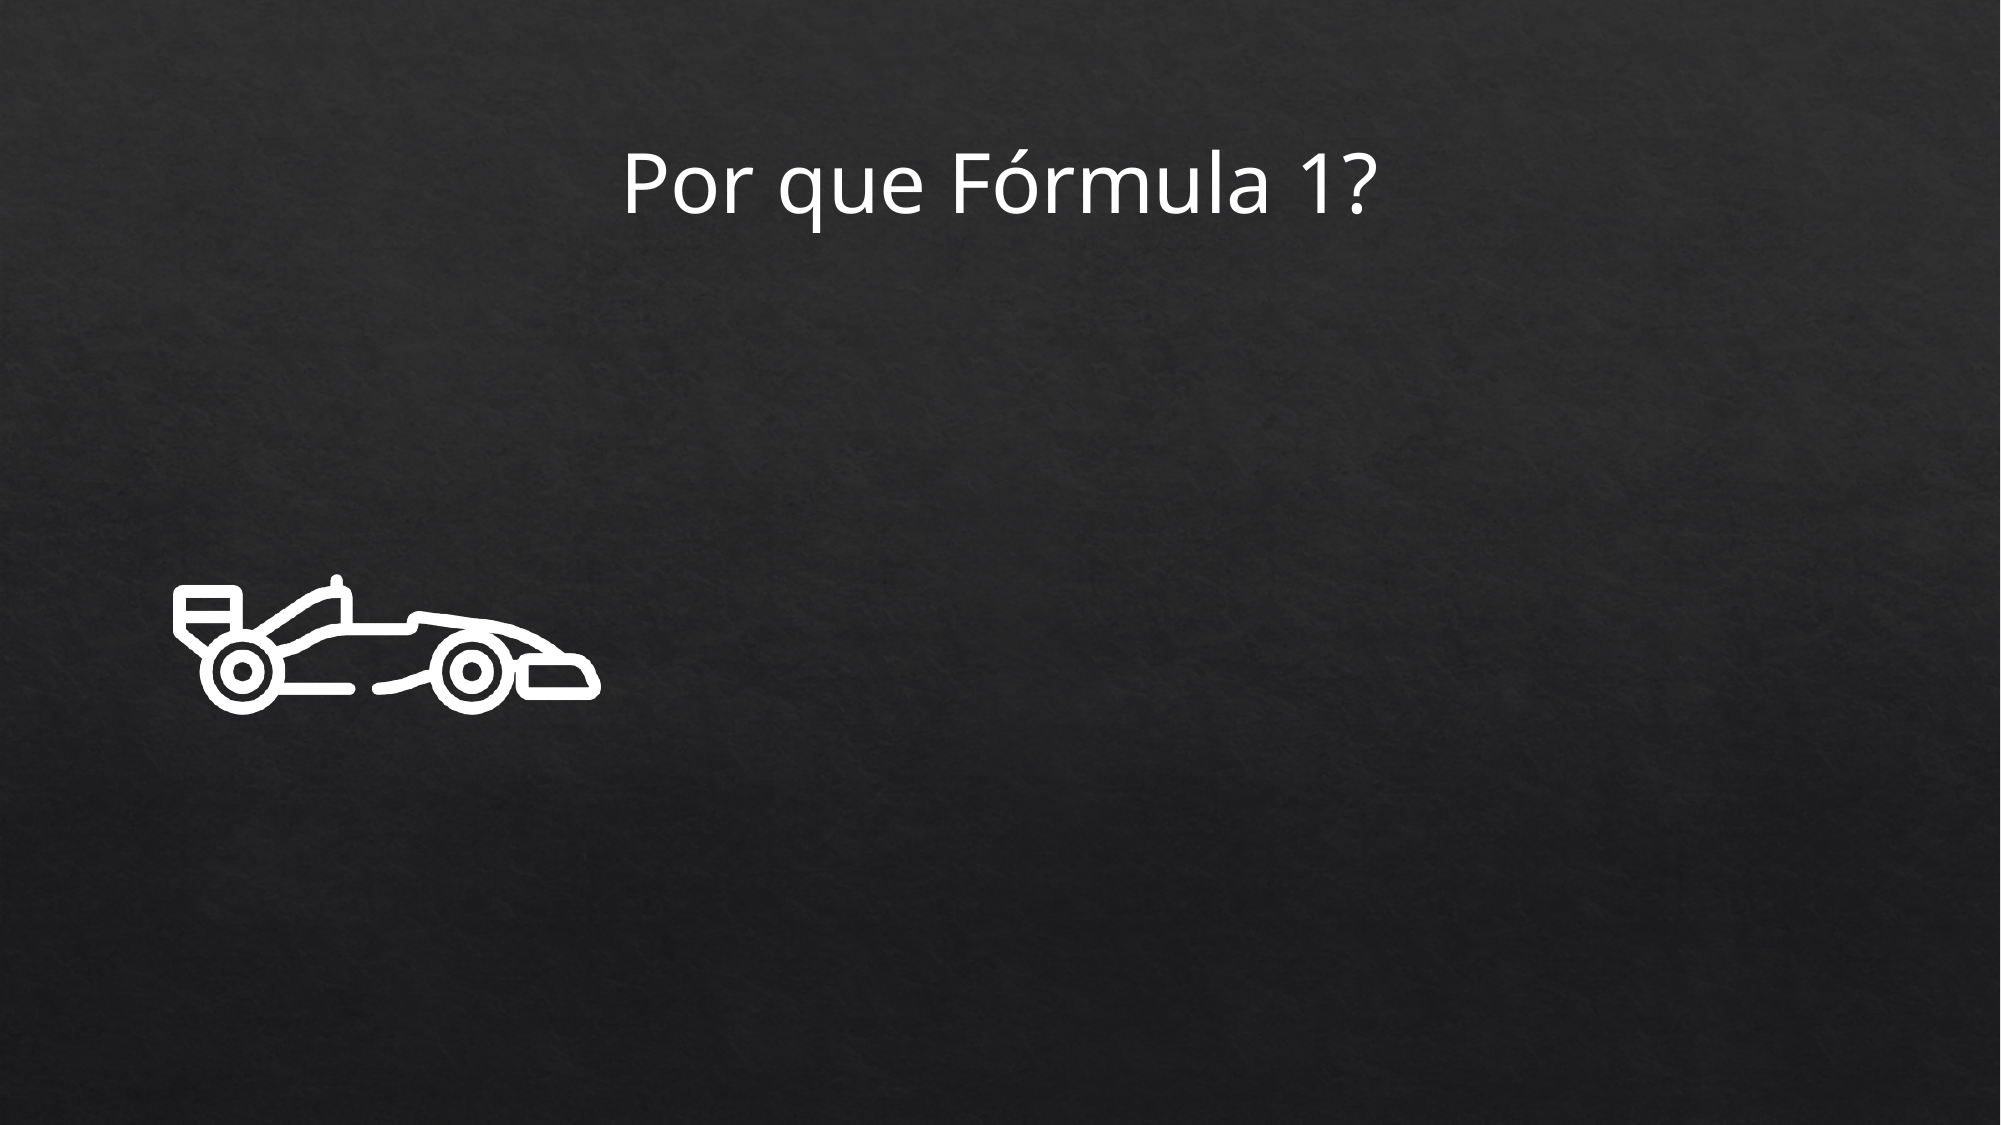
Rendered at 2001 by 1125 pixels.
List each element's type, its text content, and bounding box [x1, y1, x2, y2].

text_box Por que Fórmula 1? [507, 123, 1493, 238]
picture [173, 430, 601, 858]
